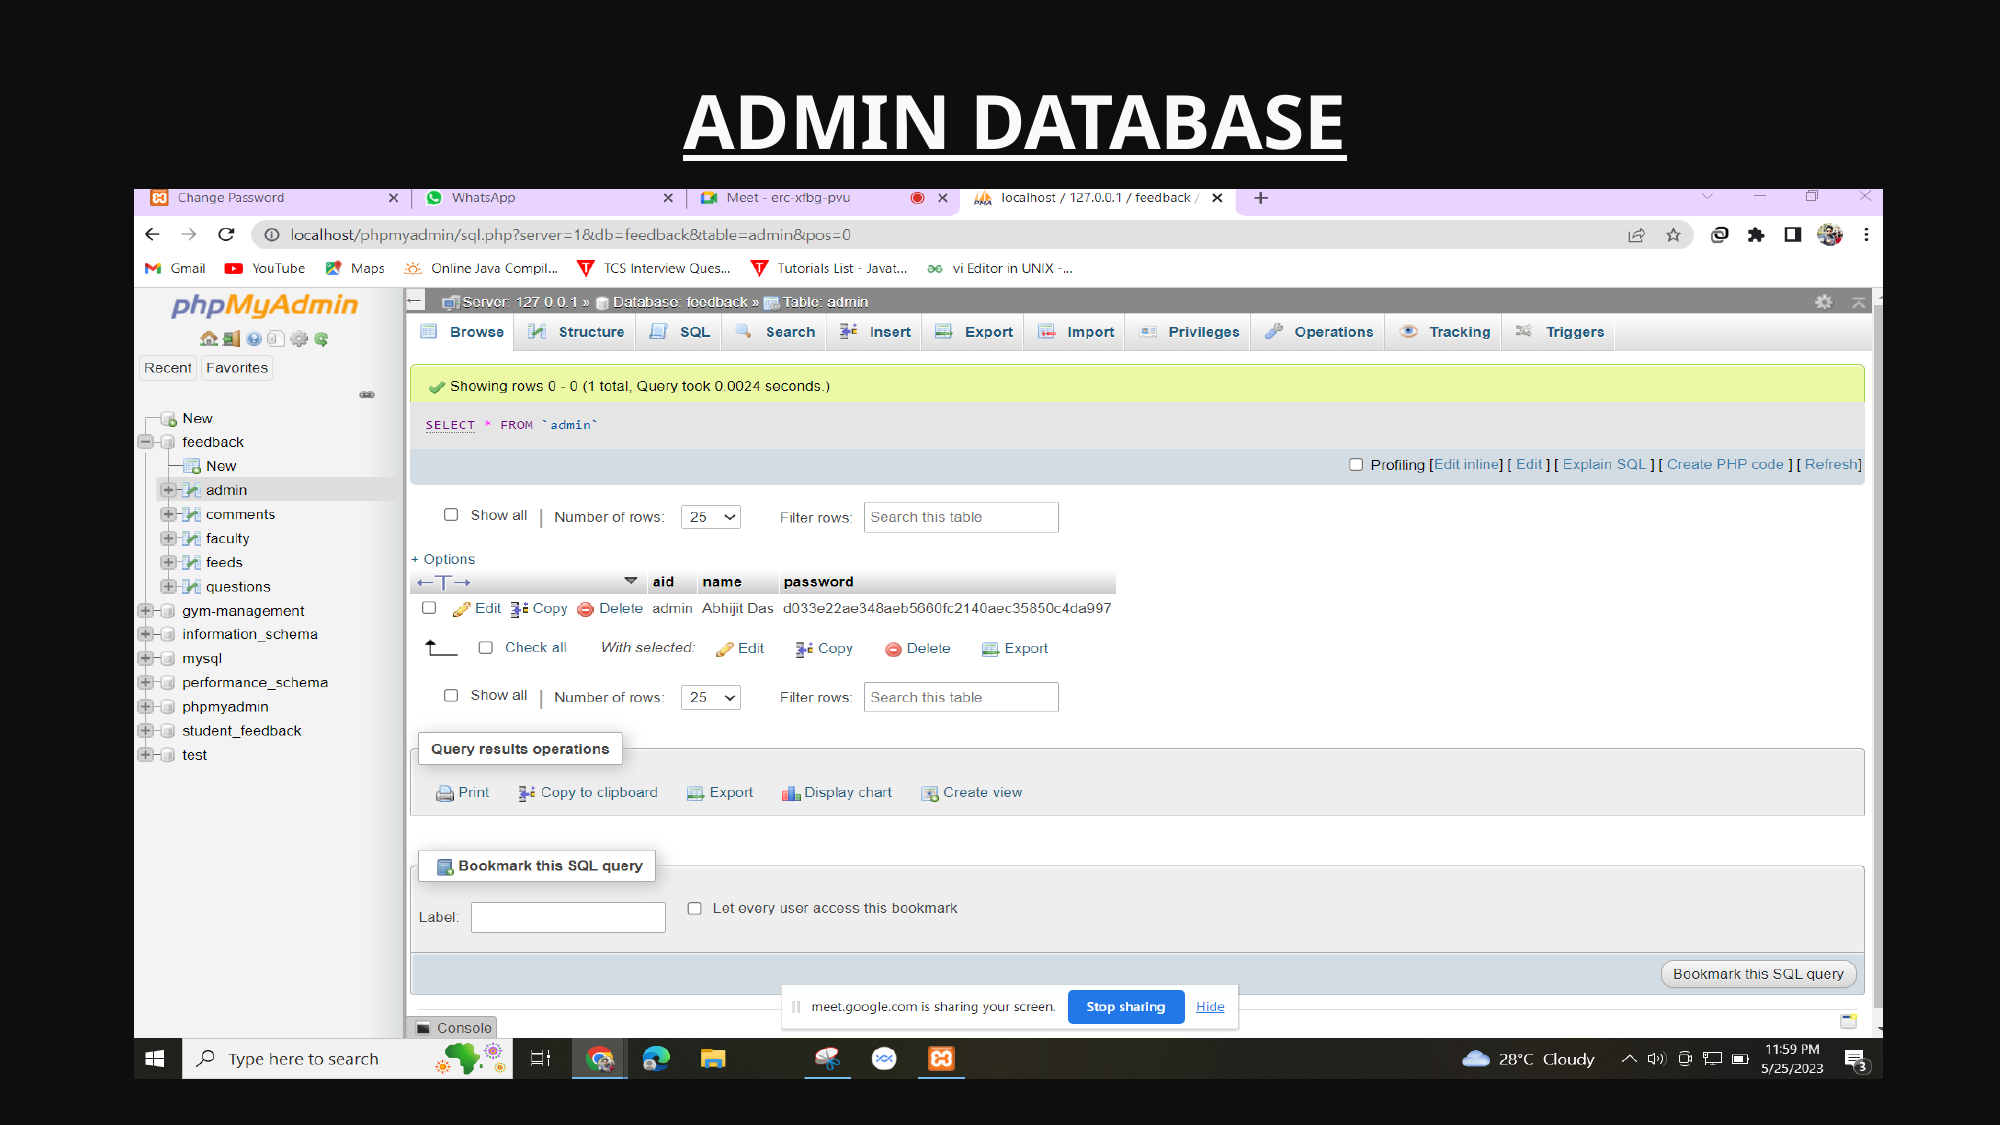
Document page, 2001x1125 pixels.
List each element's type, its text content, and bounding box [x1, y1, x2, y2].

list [134, 189, 1884, 1079]
title ADMIN DATABASE [207, 59, 1823, 188]
